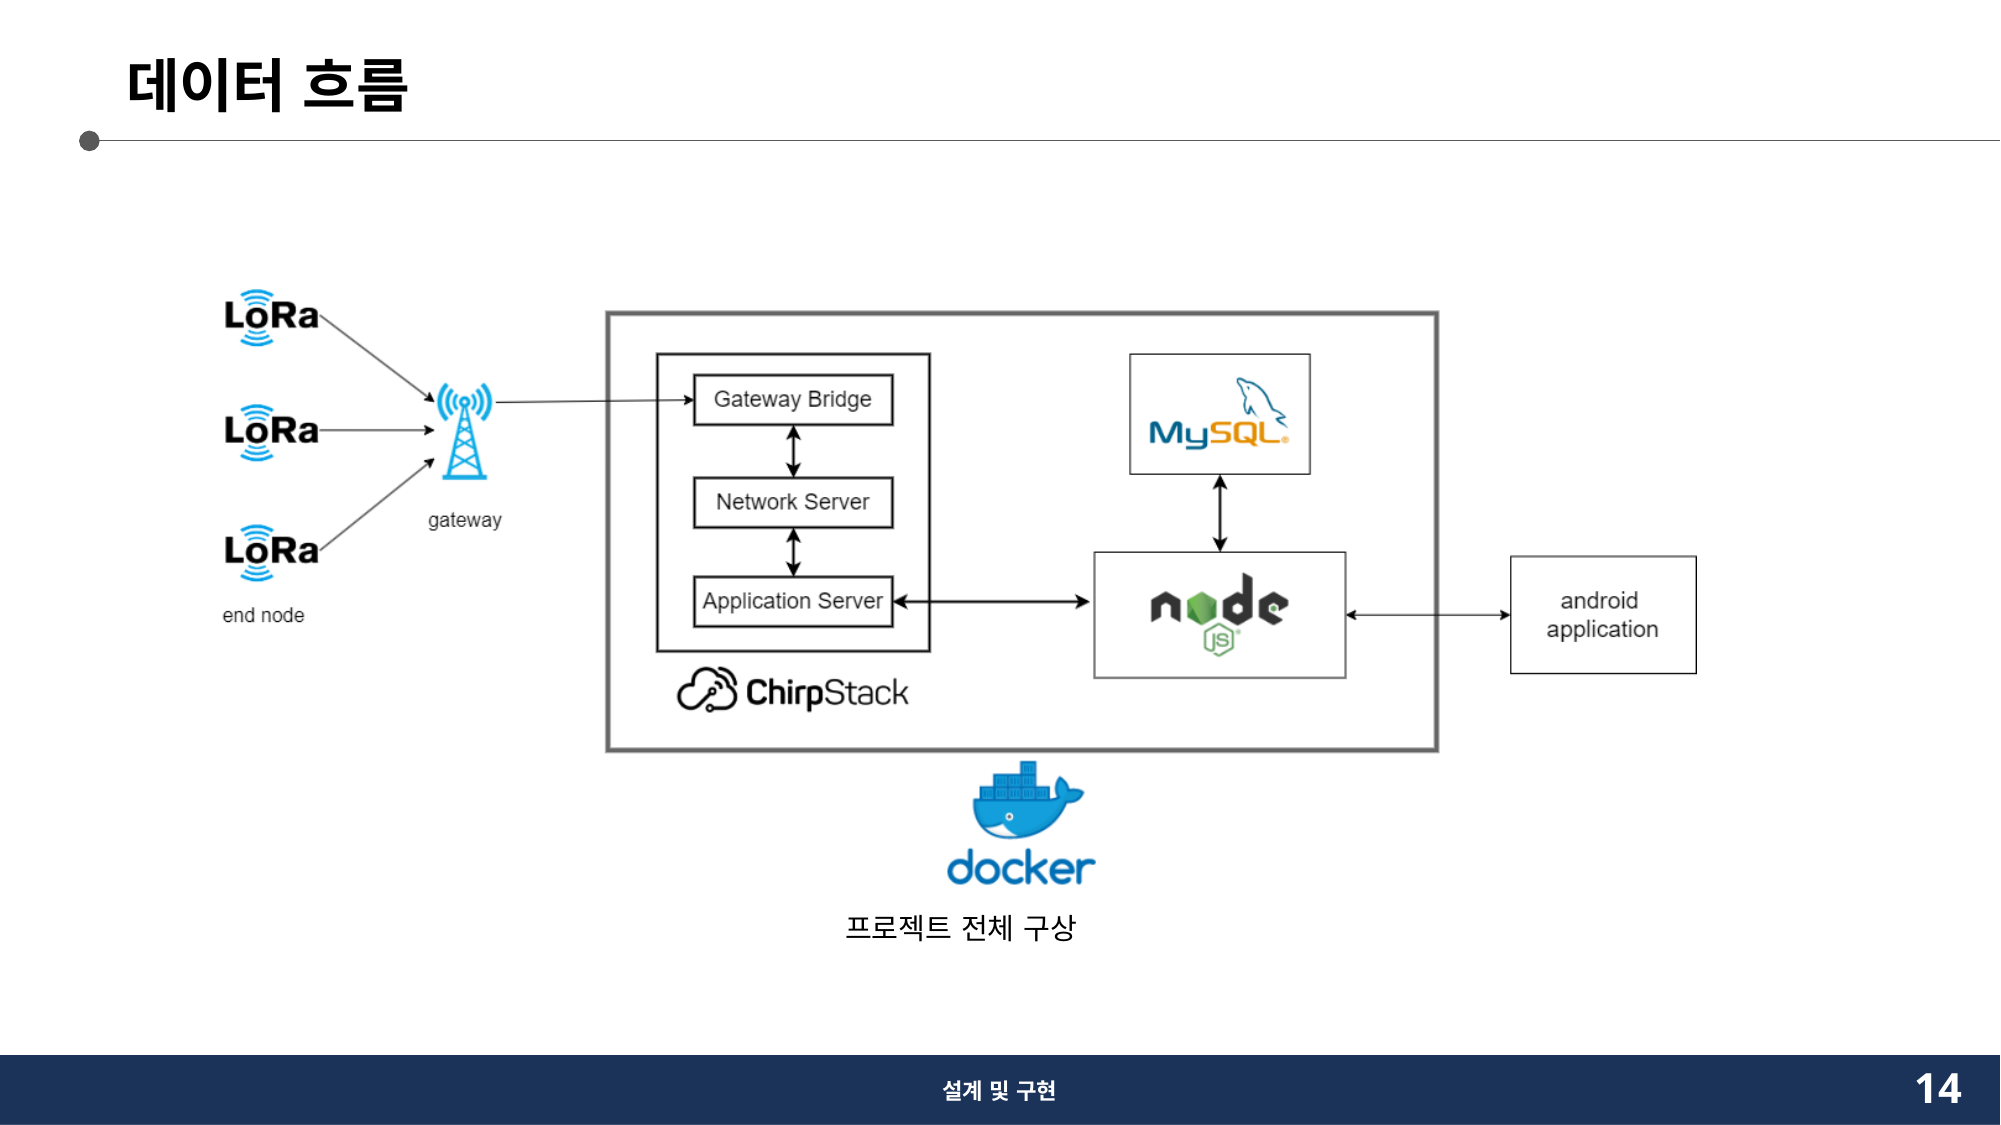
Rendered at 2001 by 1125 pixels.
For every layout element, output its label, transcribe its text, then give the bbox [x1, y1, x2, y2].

text_box 데이터 흐름 [111, 22, 1753, 128]
text_box 프로젝트 전체 구상 [830, 902, 1481, 953]
picture [208, 267, 1697, 902]
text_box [0, 1055, 2000, 1125]
